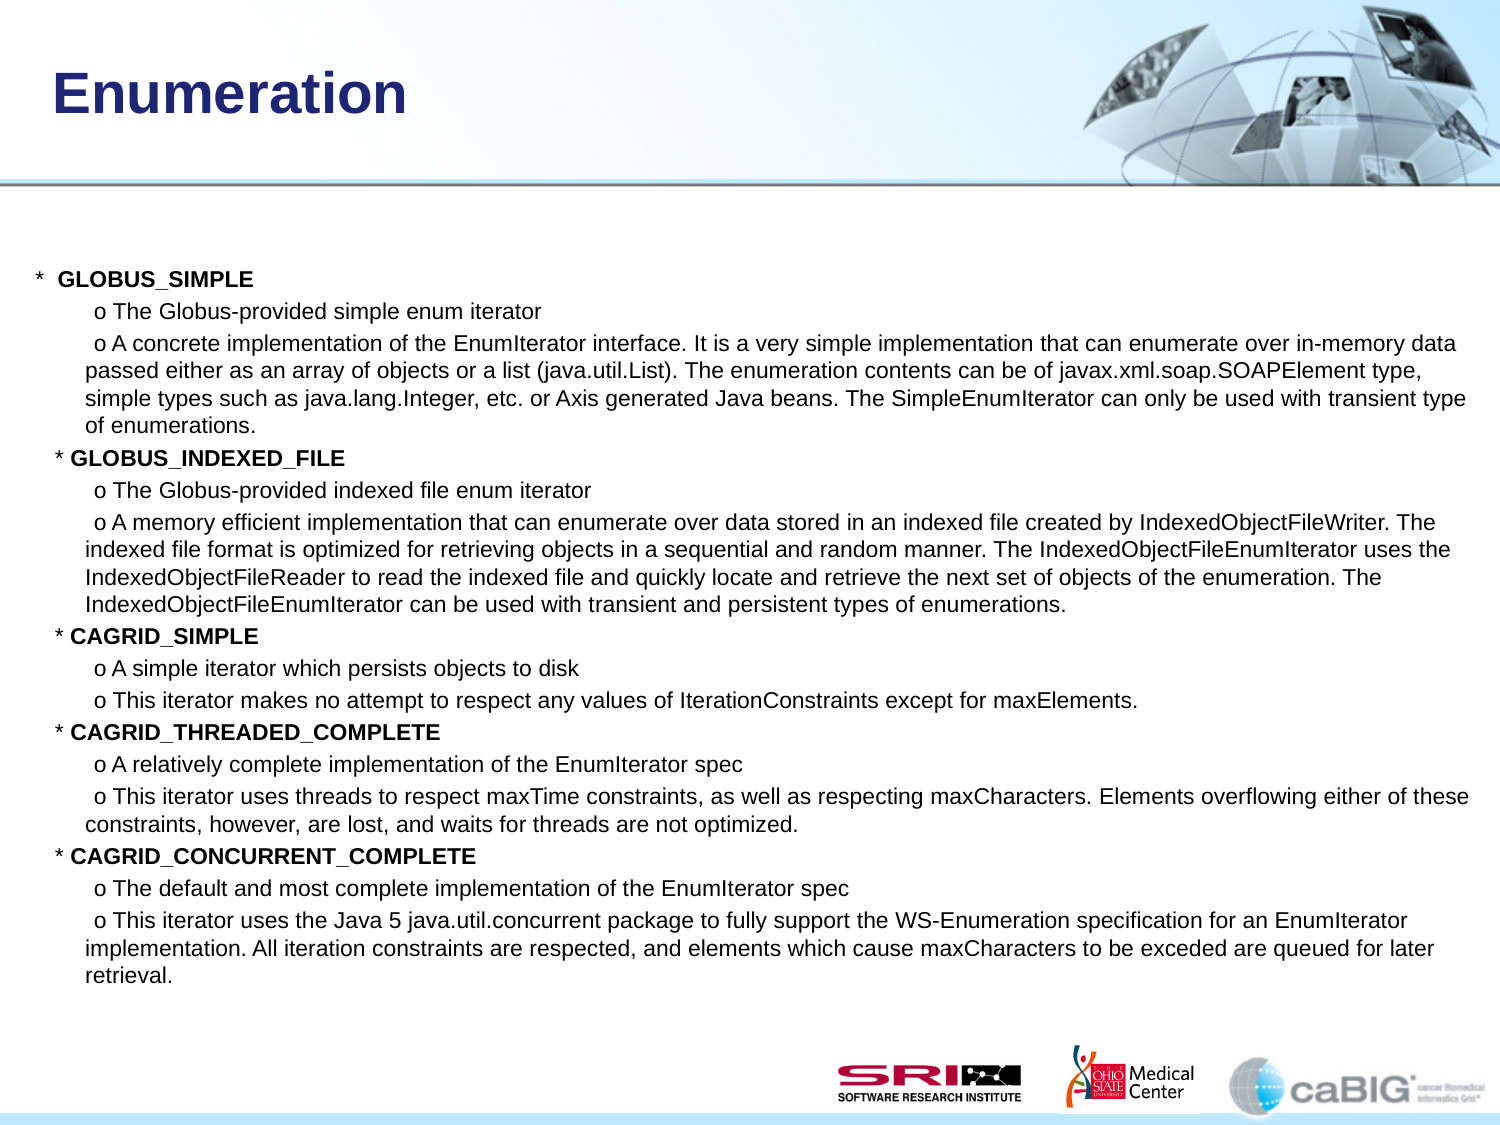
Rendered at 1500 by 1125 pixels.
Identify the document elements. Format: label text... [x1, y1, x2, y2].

title Enumeration [37, 24, 1176, 156]
picture [0, 0, 1500, 1125]
list * GLOBUS_SIMPLE o The Globus-provided simple enum iterator o A concrete implementation of the EnumIterator interface. It is a very simple implementation that can enumerate over in-memory data passed either as an array of objects or a list (java.util.List). The enumeration contents can be of javax.xml.soap.SOAPElement type, simple types such as java.lang.Integer, etc. or Axis generated Java beans. The SimpleEnumIterator can only be used with transient type of enumerations. * GLOBUS_INDEXED_FILE o The Globus-provided indexed file enum iterator o A memory efficient implementation that can enumerate over data stored in an indexed file created by IndexedObjectFileWriter. The indexed file format is optimized for retrieving objects in a sequential and random manner. The IndexedObjectFileEnumIterator uses the IndexedObjectFileReader to read the indexed file and quickly locate and retrieve the next set of objects of the enumeration. The IndexedObjectFileEnumIterator can be used with transient and persistent types of enumerations. * CAGRID_SIMPLE o A simple iterator which persists objects to disk o This iterator makes no attempt to respect any values of IterationConstraints except for maxElements. * CAGRID_THREADED_COMPLETE o A relatively complete implementation of the EnumIterator spec o This iterator uses threads to respect maxTime constraints, as well as respecting maxCharacters. Elements overflowing either of these constraints, however, are lost, and waits for threads are not optimized. * CAGRID_CONCURRENT_COMPLETE o The default and most complete implementation of the EnumIterator spec o This iterator uses the Java 5 java.util.concurrent package to fully support the WS-Enumeration specification for an EnumIterator implementation. All iteration constraints are respected, and elements which cause maxCharacters to be exceded are queued for later retrieval. [13, 212, 1500, 1038]
